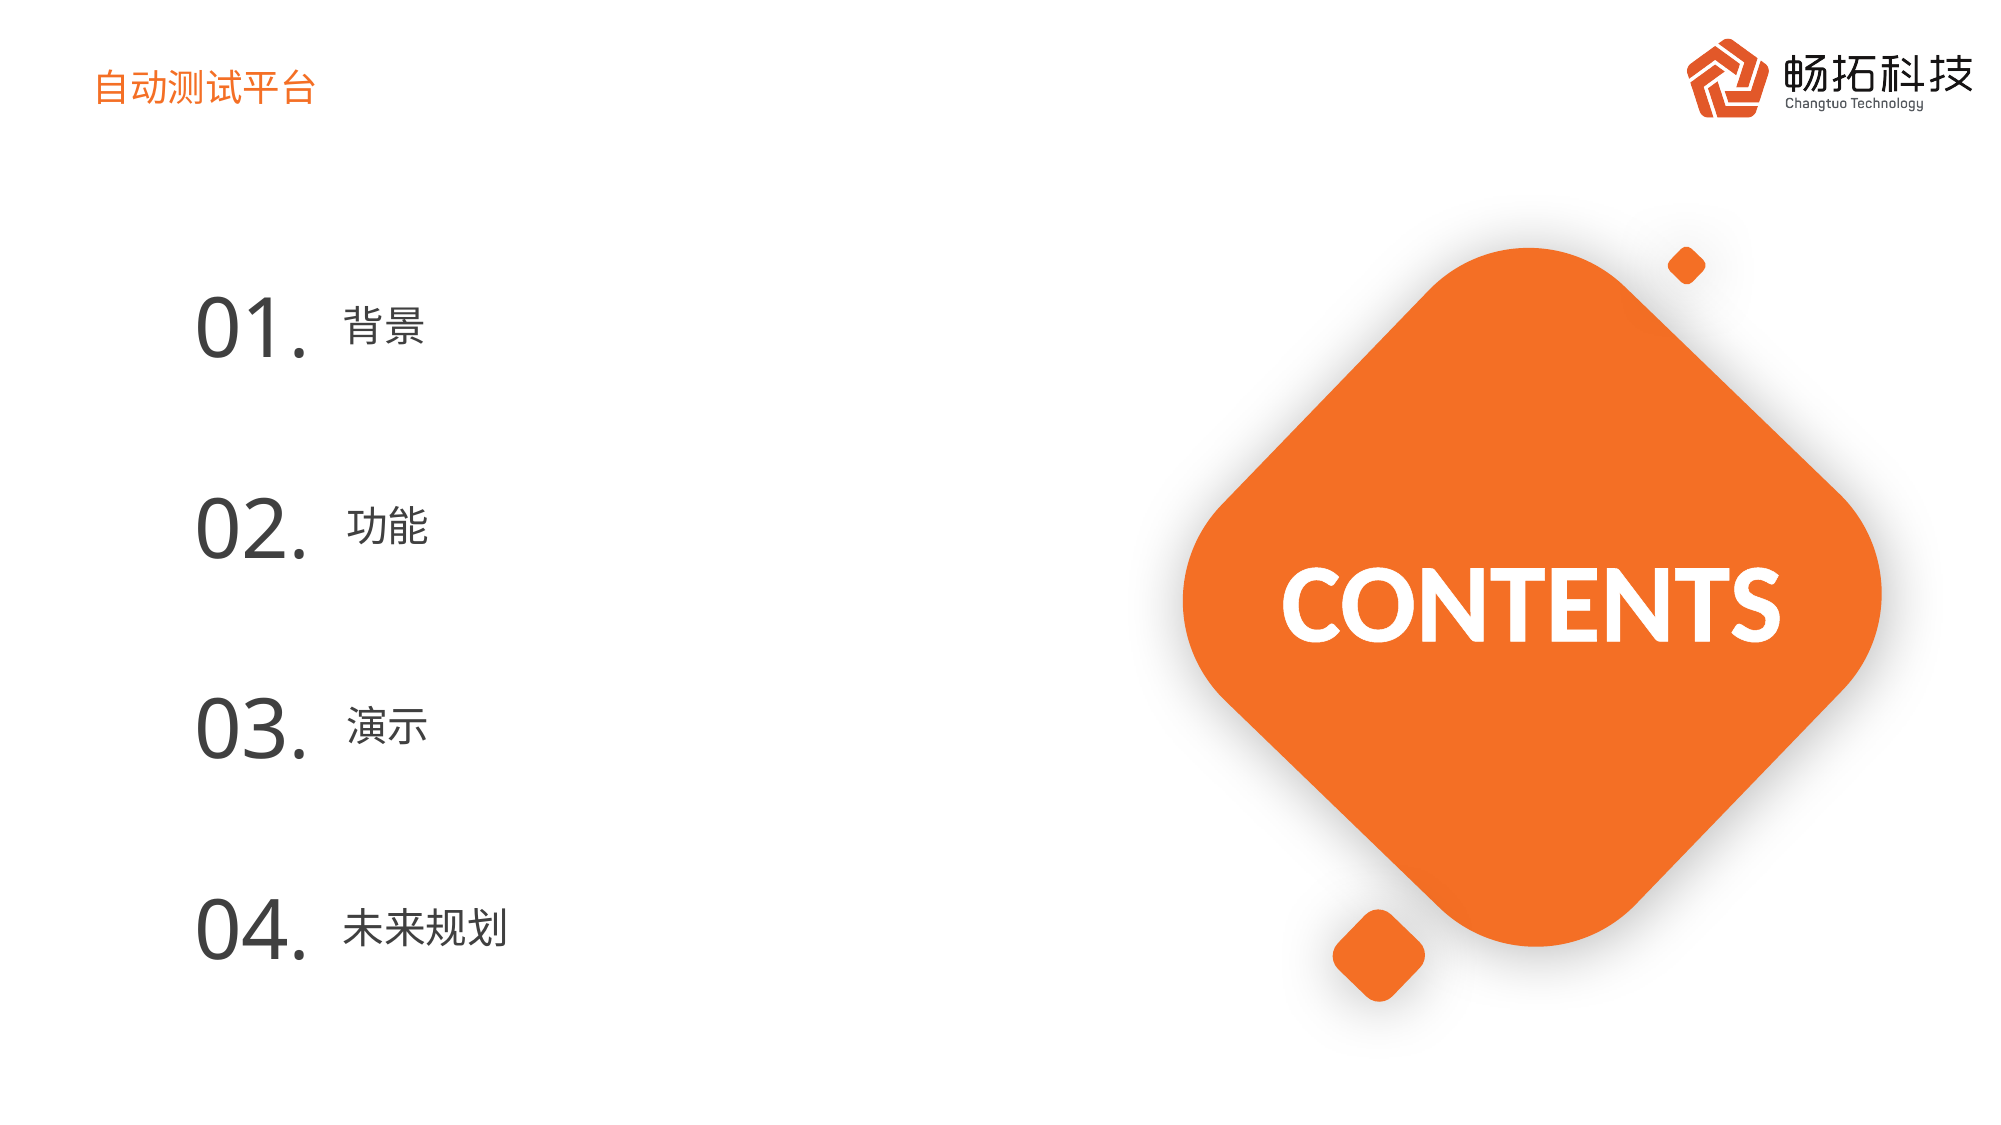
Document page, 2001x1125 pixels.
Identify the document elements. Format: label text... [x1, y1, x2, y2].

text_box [179, 467, 955, 584]
text_box [1181, 246, 1883, 948]
text_box [1666, 245, 1707, 286]
picture [1659, 12, 2000, 145]
text_box 自动测试平台 [78, 56, 706, 117]
text_box CONTENTS [1266, 521, 1799, 672]
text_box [179, 868, 951, 985]
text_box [179, 668, 955, 785]
text_box [1331, 908, 1427, 1003]
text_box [179, 267, 951, 384]
